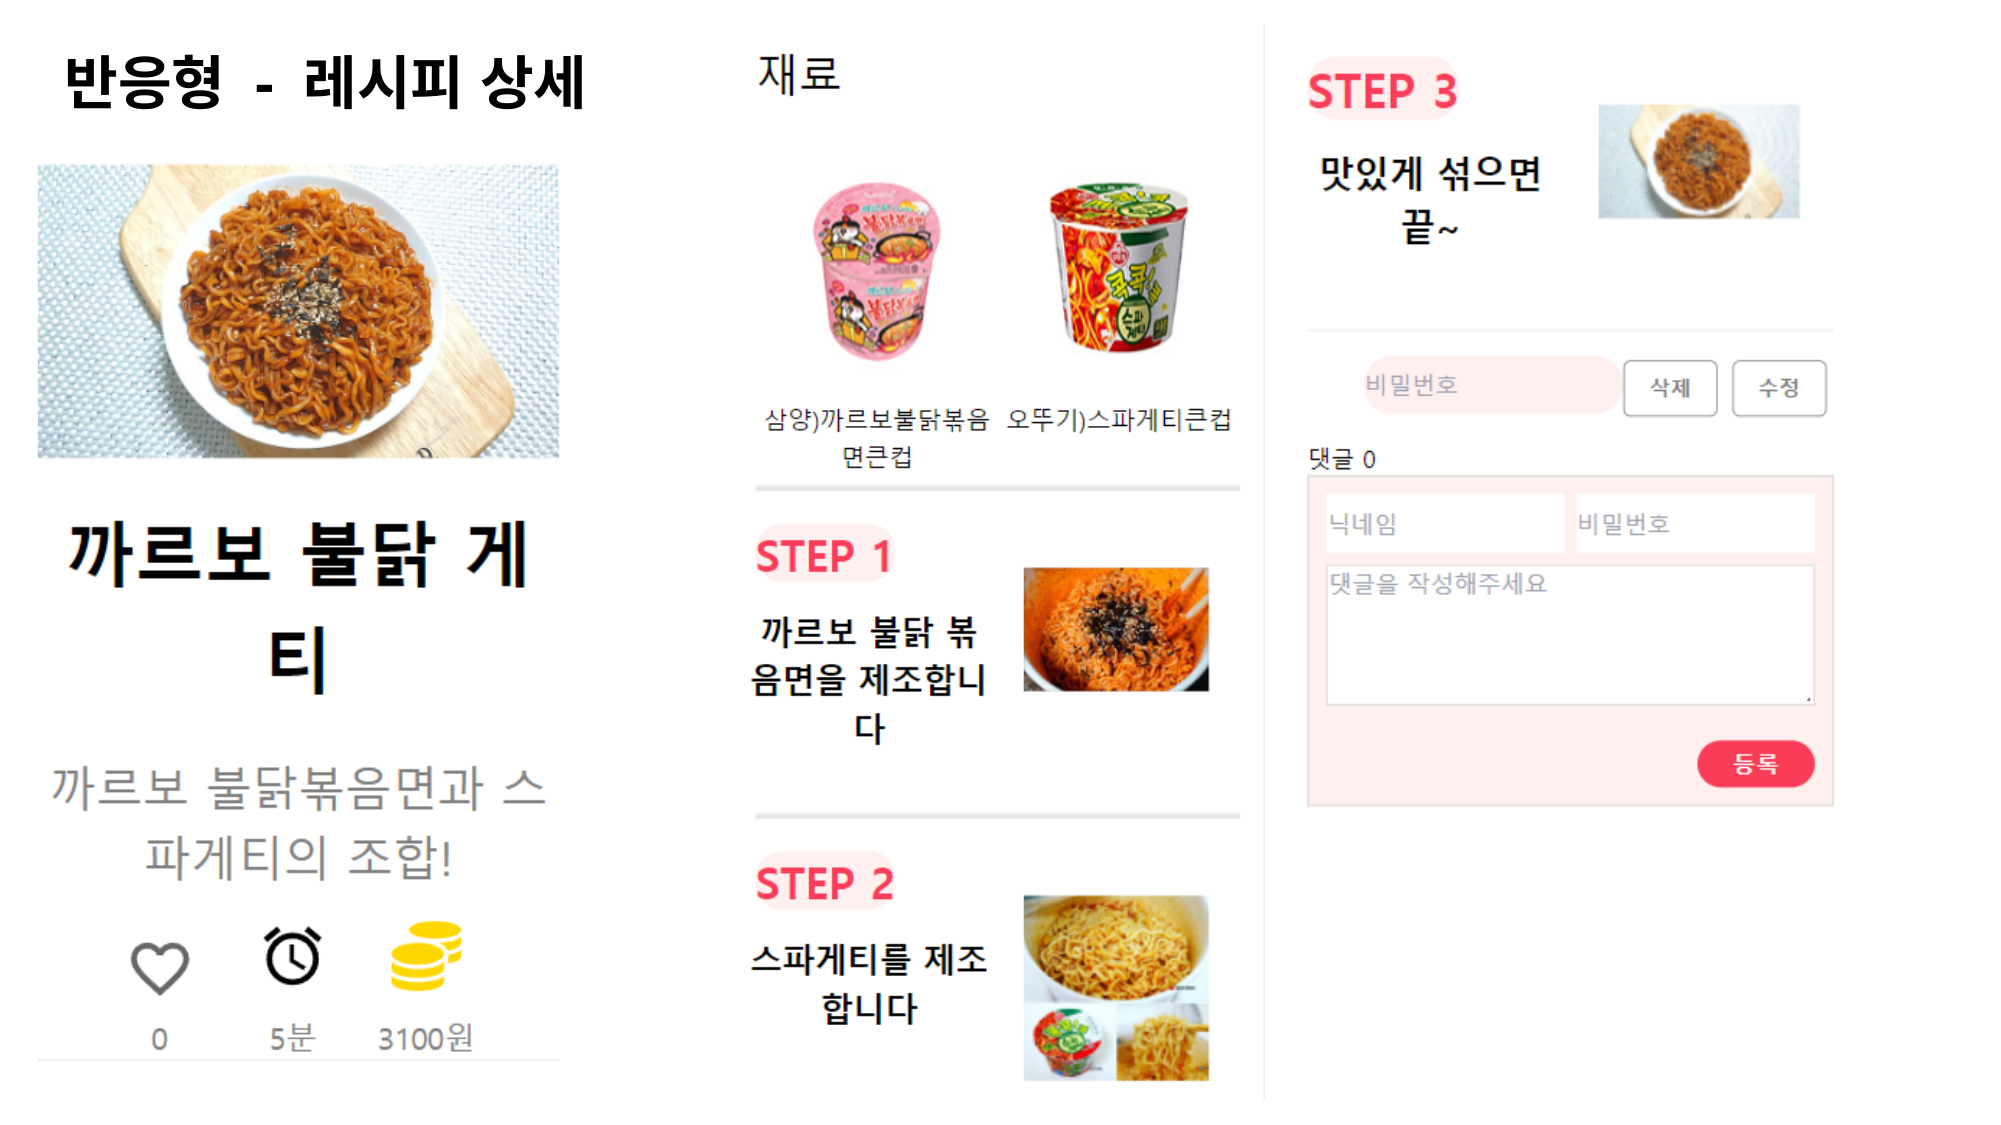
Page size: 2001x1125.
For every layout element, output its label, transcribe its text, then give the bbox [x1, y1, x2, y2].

picture [737, 24, 1266, 1101]
picture [31, 124, 581, 1076]
picture [1289, 24, 1859, 879]
text_box 반응형 - 레시피 상세 [49, 38, 713, 124]
